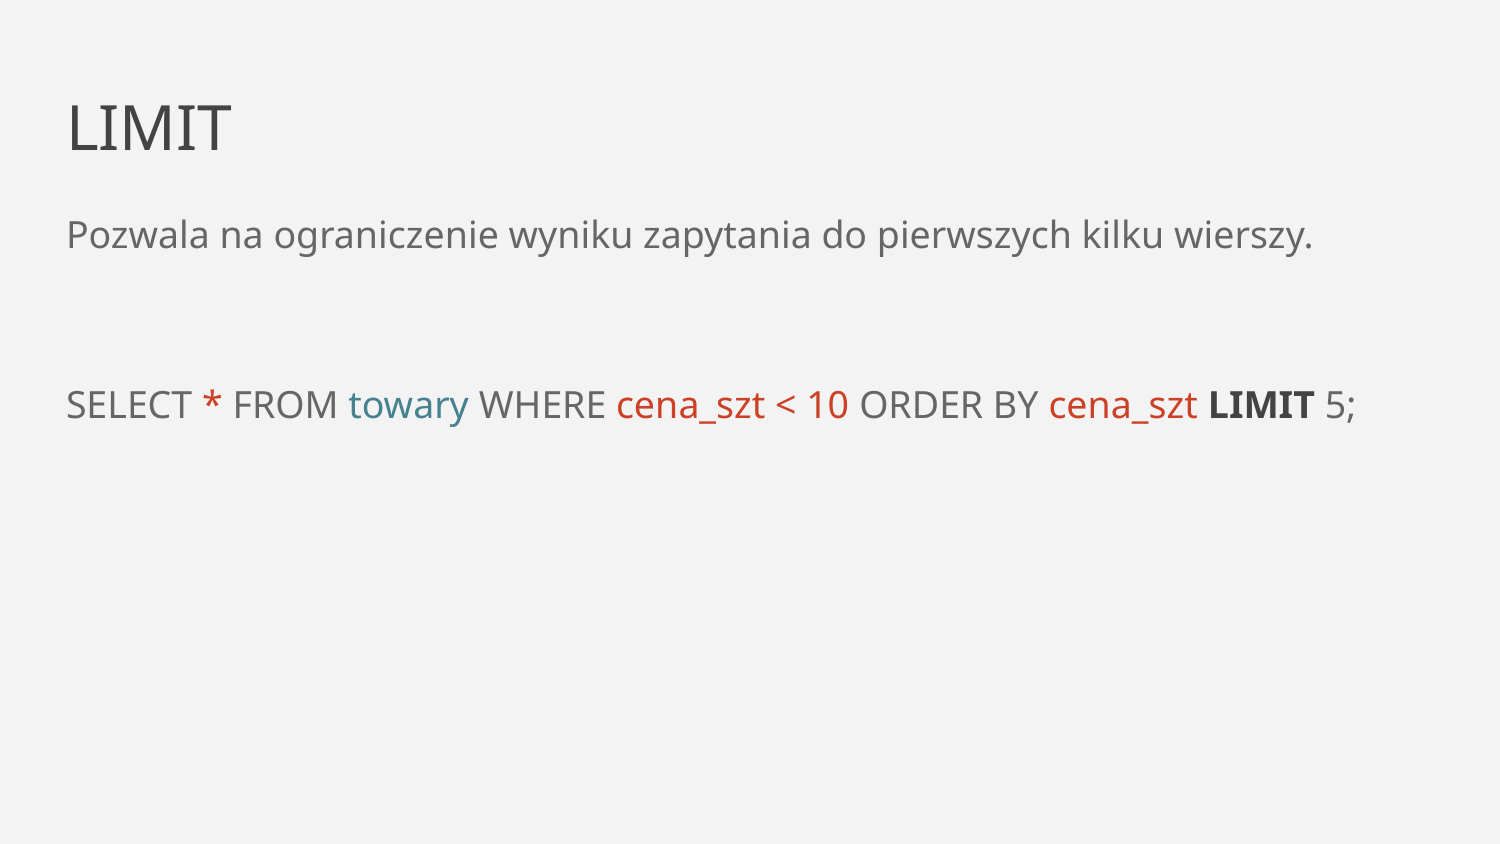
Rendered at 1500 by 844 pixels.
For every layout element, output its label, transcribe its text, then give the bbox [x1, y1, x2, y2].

title LIMIT [51, 72, 1449, 167]
list Pozwala na ograniczenie wyniku zapytania do pierwszych kilku wierszy. SELECT * FROM towary WHERE cena_szt < 10 ORDER BY cena_szt LIMIT 5; [51, 189, 1449, 750]
